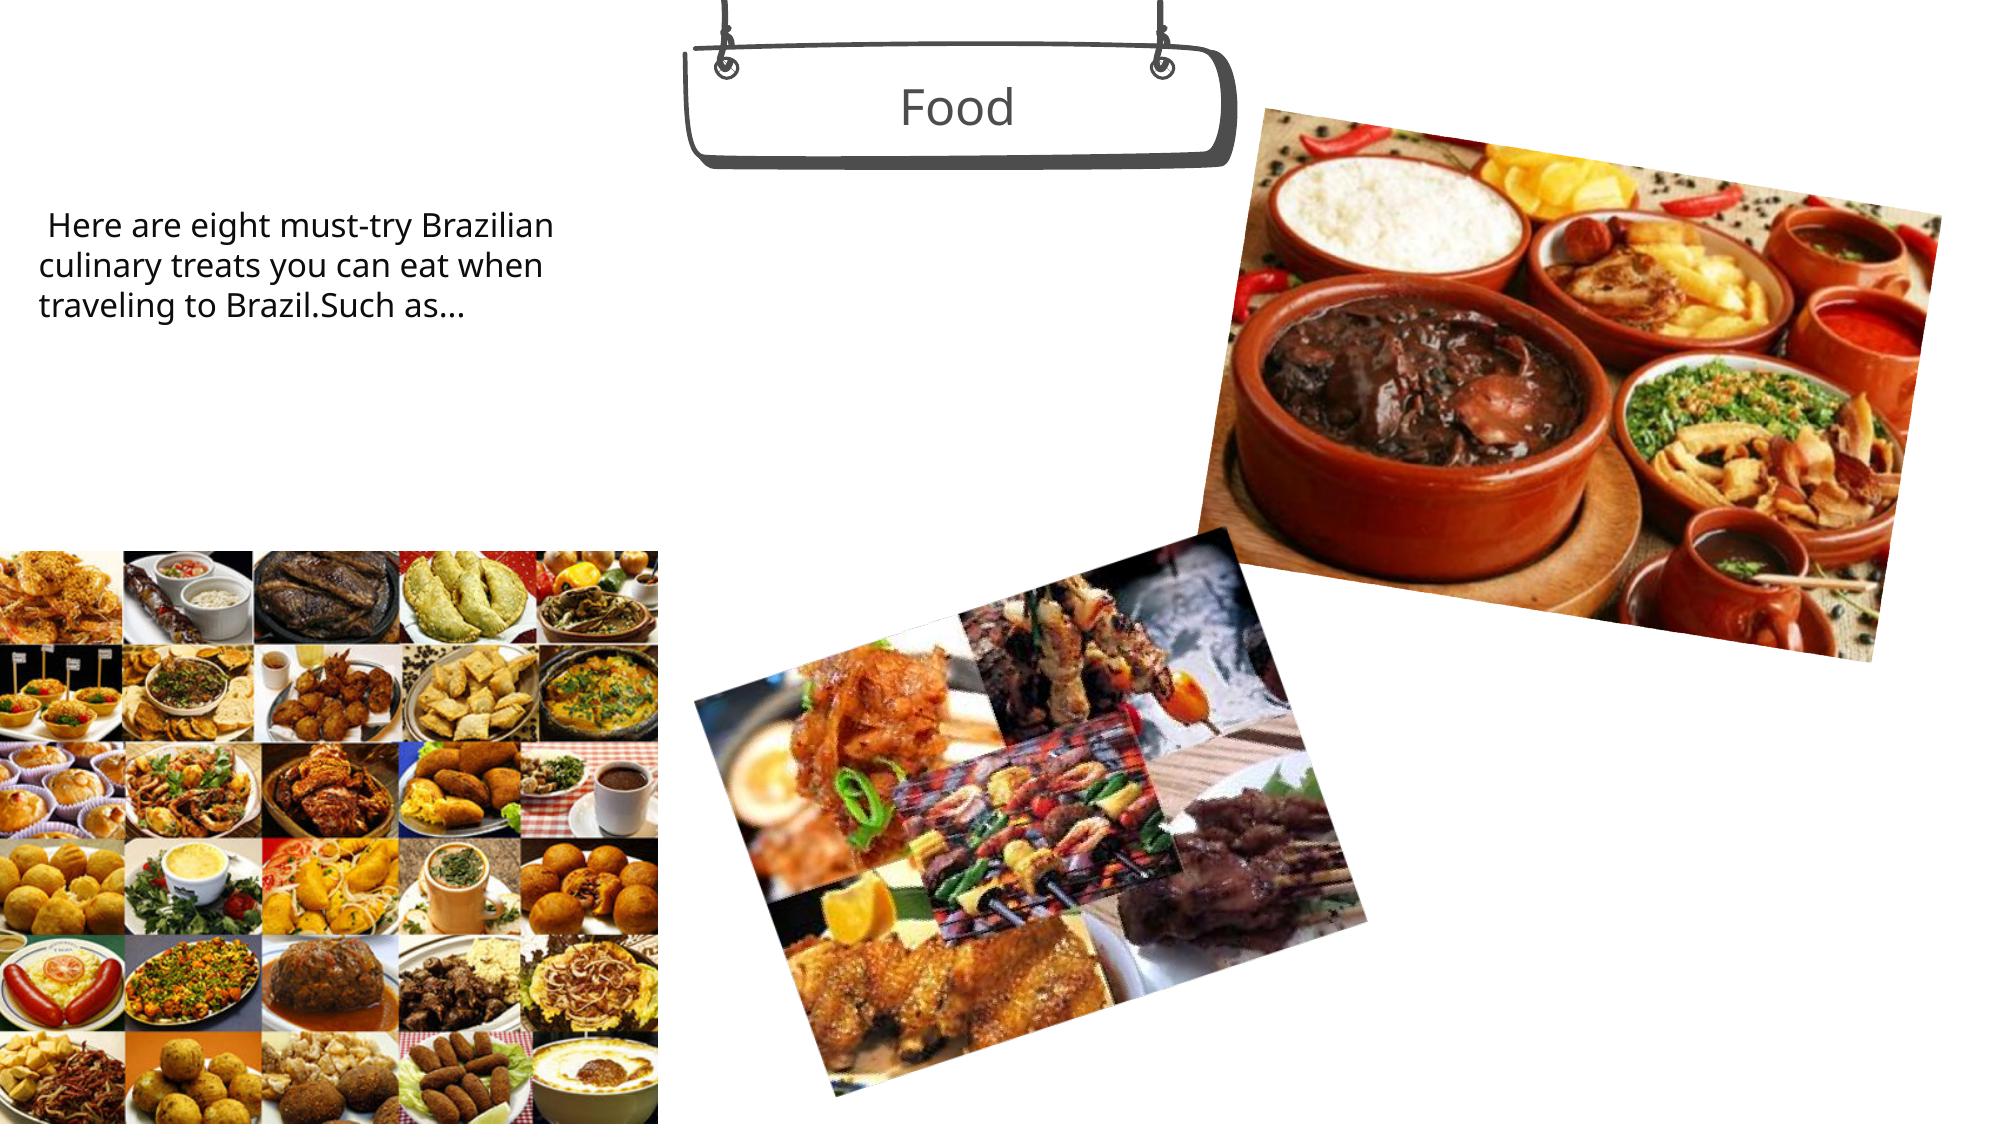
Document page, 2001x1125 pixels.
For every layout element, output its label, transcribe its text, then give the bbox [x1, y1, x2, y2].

text_box Here are eight must-try Brazilian culinary treats you can eat when traveling to Brazil.Such as... [24, 197, 657, 377]
picture [693, 109, 1941, 1098]
picture [0, 551, 658, 1124]
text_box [684, 0, 1236, 168]
